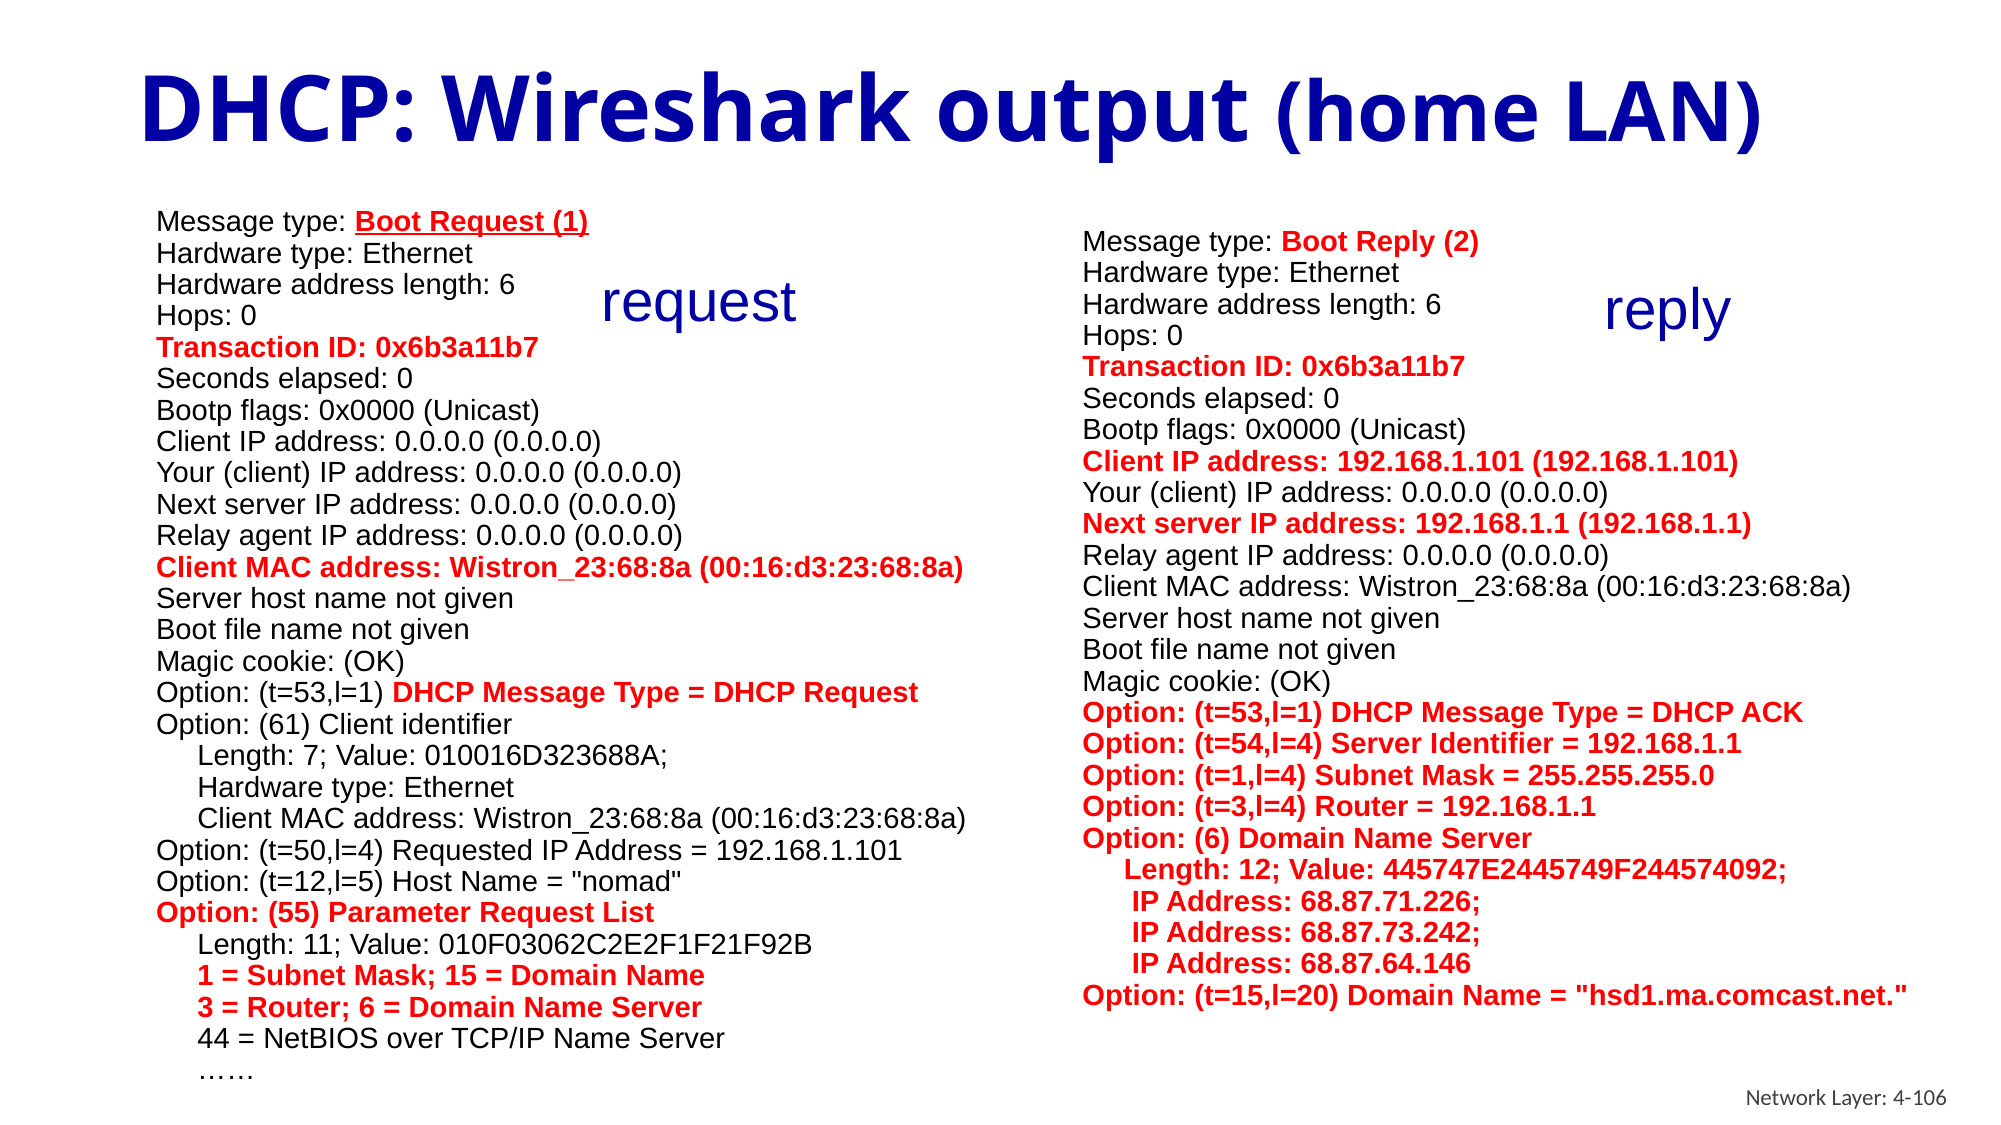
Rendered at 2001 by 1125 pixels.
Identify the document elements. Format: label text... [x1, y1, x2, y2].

text_box Message type: Boot Reply (2) Hardware type: Ethernet Hardware address length: 6 Hops: 0 Transaction ID: 0x6b3a11b7 Seconds elapsed: 0 Bootp flags: 0x0000 (Unicast) Client IP address: 192.168.1.101 (192.168.1.101) Your (client) IP address: 0.0.0.0 (0.0.0.0) Next server IP address: 192.168.1.1 (192.168.1.1) Relay agent IP address: 0.0.0.0 (0.0.0.0) Client MAC address: Wistron_23:68:8a (00:16:d3:23:68:8a) Server host name not given Boot file name not given Magic cookie: (OK) Option: (t=53,l=1) DHCP Message Type = DHCP ACK Option: (t=54,l=4) Server Identifier = 192.168.1.1 Option: (t=1,l=4) Subnet Mask = 255.255.255.0 Option: (t=3,l=4) Router = 192.168.1.1 Option: (6) Domain Name Server Length: 12; Value: 445747E2445749F244574092; IP Address: 68.87.71.226; IP Address: 68.87.73.242; IP Address: 68.87.64.146 Option: (t=15,l=20) Domain Name = "hsd1.ma.comcast.net." [1095, 218, 2000, 1042]
text_box request [587, 255, 812, 340]
text_box Message type: Boot Request (1) Hardware type: Ethernet Hardware address length: 6 Hops: 0 Transaction ID: 0x6b3a11b7 Seconds elapsed: 0 Bootp flags: 0x0000 (Unicast) Client IP address: 0.0.0.0 (0.0.0.0) Your (client) IP address: 0.0.0.0 (0.0.0.0) Next server IP address: 0.0.0.0 (0.0.0.0) Relay agent IP address: 0.0.0.0 (0.0.0.0) Client MAC address: Wistron_23:68:8a (00:16:d3:23:68:8a) Server host name not given Boot file name not given Magic cookie: (OK) Option: (t=53,l=1) DHCP Message Type = DHCP Request Option: (61) Client identifier Length: 7; Value: 010016D323688A; Hardware type: Ethernet Client MAC address: Wistron_23:68:8a (00:16:d3:23:68:8a) Option: (t=50,l=4) Requested IP Address = 192.168.1.101 Option: (t=12,l=5) Host Name = "nomad" Option: (55) Parameter Request List Length: 11; Value: 010F03062C2E2F1F21F92B 1 = Subnet Mask; 15 = Domain Name 3 = Router; 6 = Domain Name Server 44 = NetBIOS over TCP/IP Name Server …… [141, 199, 1095, 1094]
title DHCP: Wireshark output (home LAN) [122, 38, 1848, 186]
text_box reply [1590, 264, 1747, 349]
slide_number Network Layer: 4-106 [1512, 1066, 1963, 1125]
